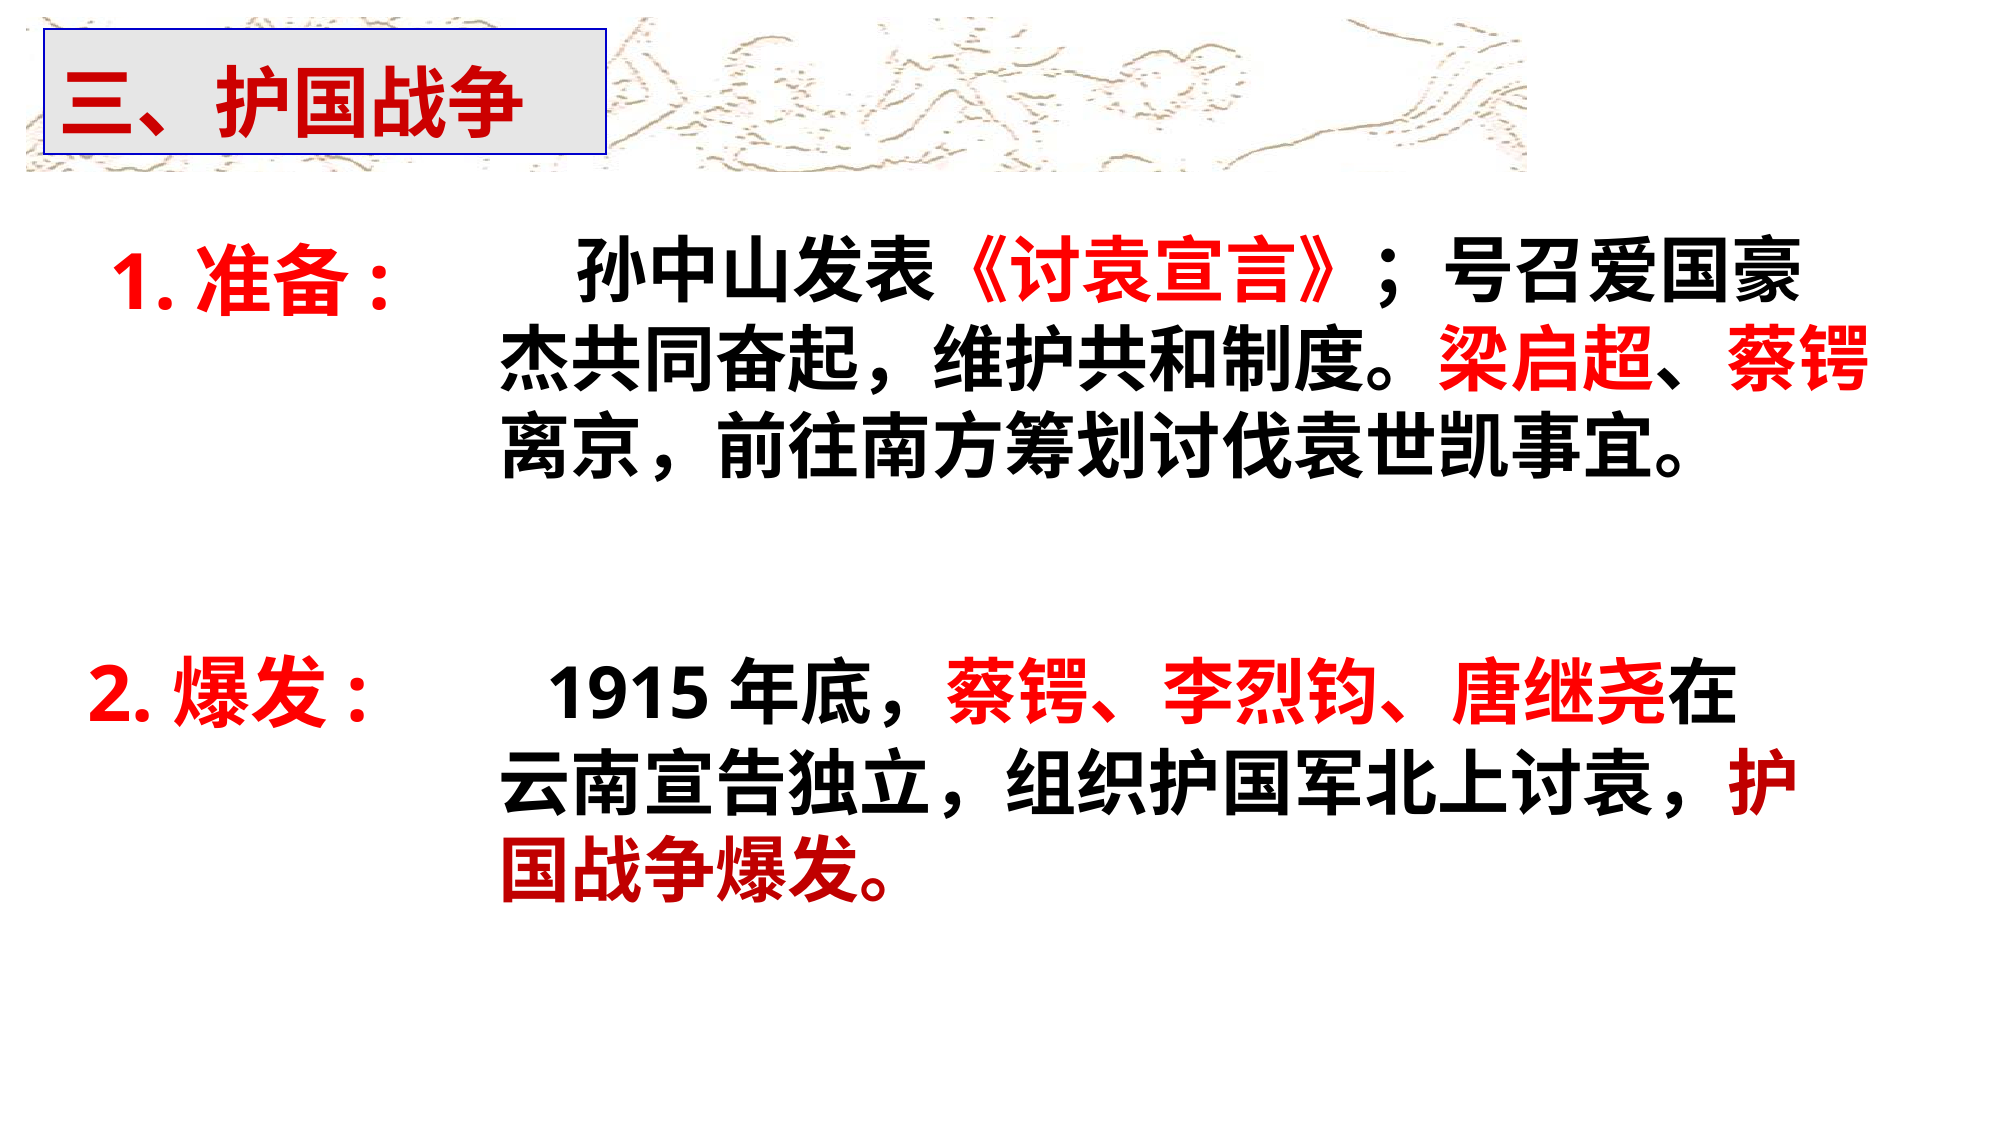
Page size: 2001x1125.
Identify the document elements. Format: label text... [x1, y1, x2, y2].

text_box 2.爆发: [72, 647, 445, 746]
text_box 1.准备: [94, 234, 483, 334]
text_box 1915年底，蔡锷、李烈钧、唐继尧在云南宣告独立，组织护国军北上讨袁，护国战争爆发。 [484, 619, 1827, 918]
picture [26, 17, 1527, 172]
text_box 孙中山发表《讨袁宣言》；号召爱国豪杰共同奋起，维护共和制度。梁启超、蔡锷离京，前往南方筹划讨伐袁世凯事宜。 [483, 206, 1891, 494]
